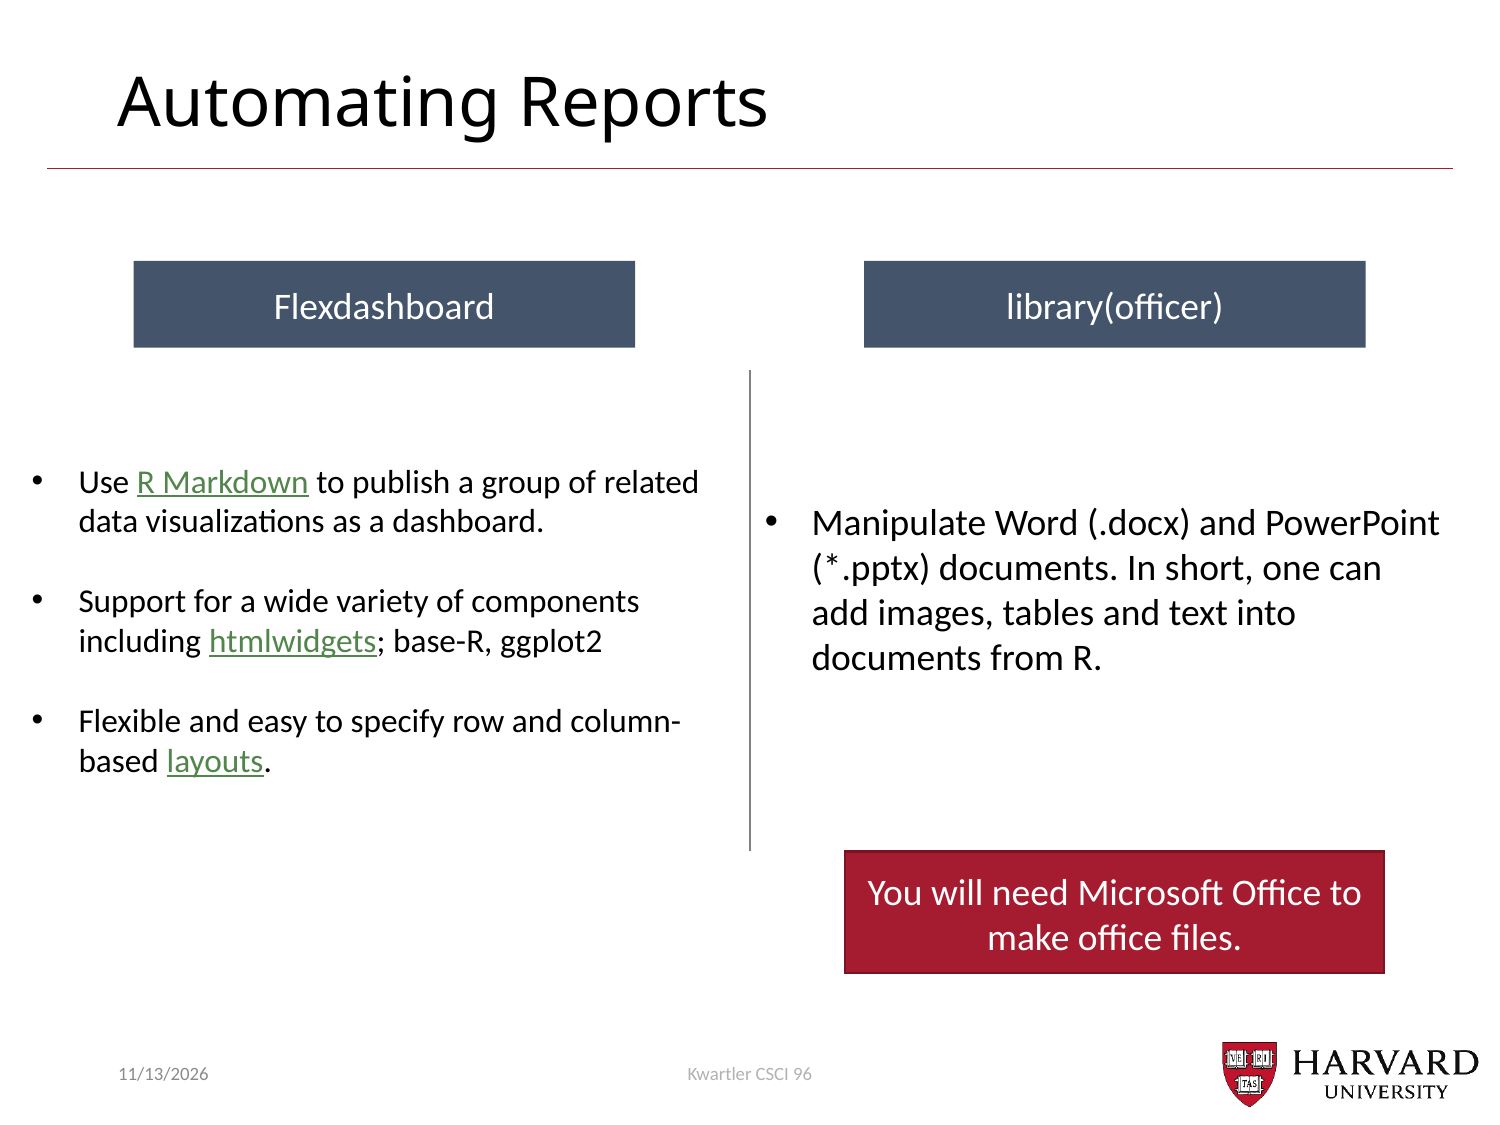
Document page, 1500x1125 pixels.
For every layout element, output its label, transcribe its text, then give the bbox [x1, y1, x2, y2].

picture [1200, 1024, 1500, 1125]
text_box You will need Microsoft Office to make office files. [844, 850, 1385, 974]
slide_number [103, 1042, 441, 1103]
text_box Manipulate Word (.docx) and PowerPoint (*.pptx) documents. In short, one can add images, tables and text into documents from R. [751, 491, 1457, 686]
title Automating Reports [103, 59, 1397, 157]
text_box Use R Markdown to publish a group of related data visualizations as a dashboard. Support for a wide variety of components including htmlwidgets; base-R, ggplot2 Flexible and easy to specify row and column-based layouts. [16, 452, 746, 787]
footer Kwartler CSCI 96 [496, 1042, 1004, 1103]
text_box Flexdashboard [133, 260, 636, 349]
text_box library(officer) [863, 260, 1367, 349]
